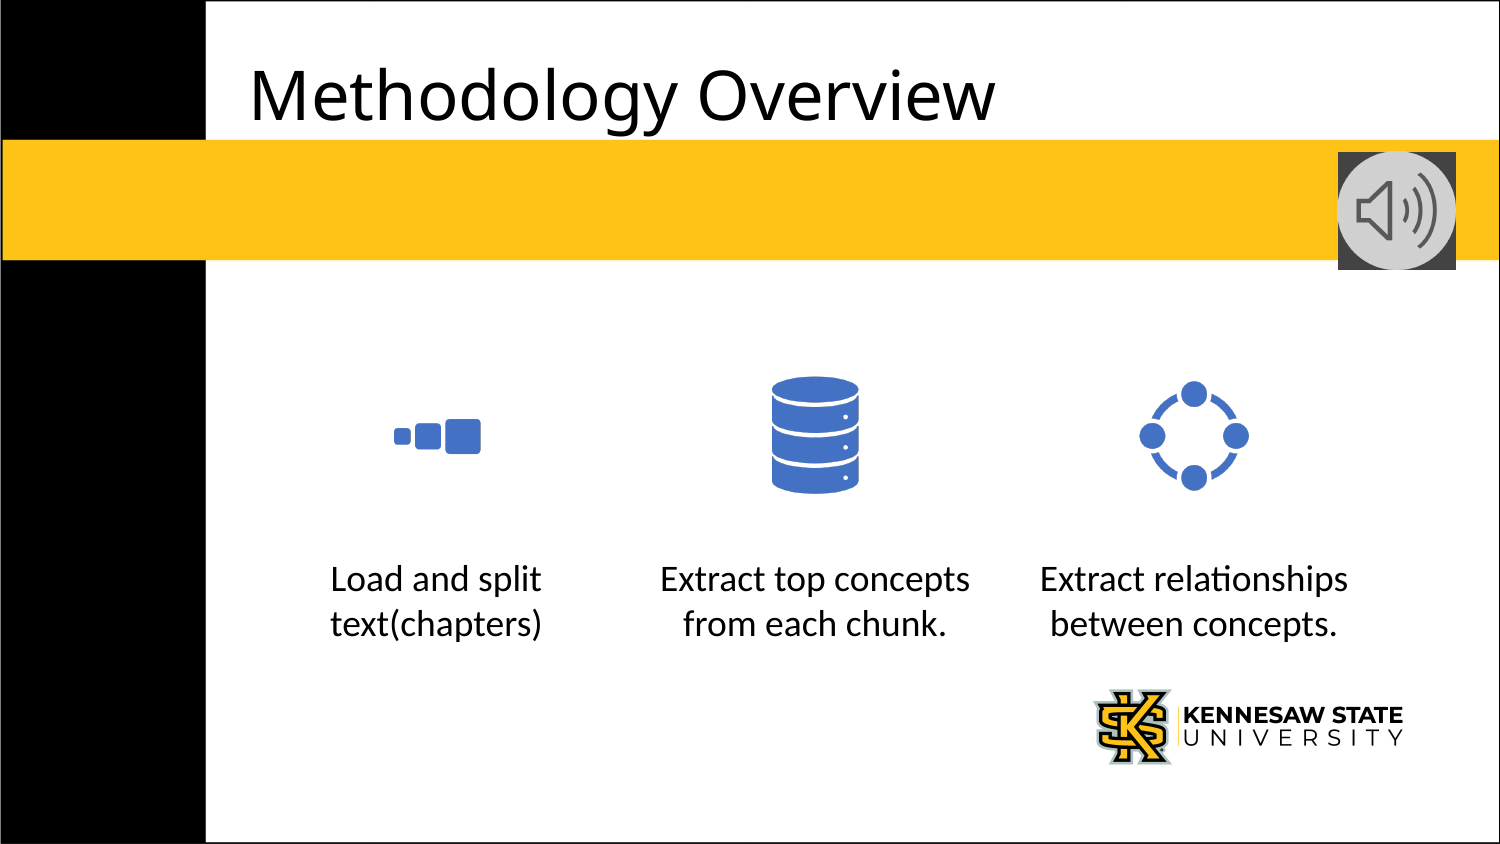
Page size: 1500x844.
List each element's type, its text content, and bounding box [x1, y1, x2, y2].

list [233, 274, 1397, 760]
title Methodology Overview [233, 16, 1397, 180]
picture [0, 0, 1500, 844]
